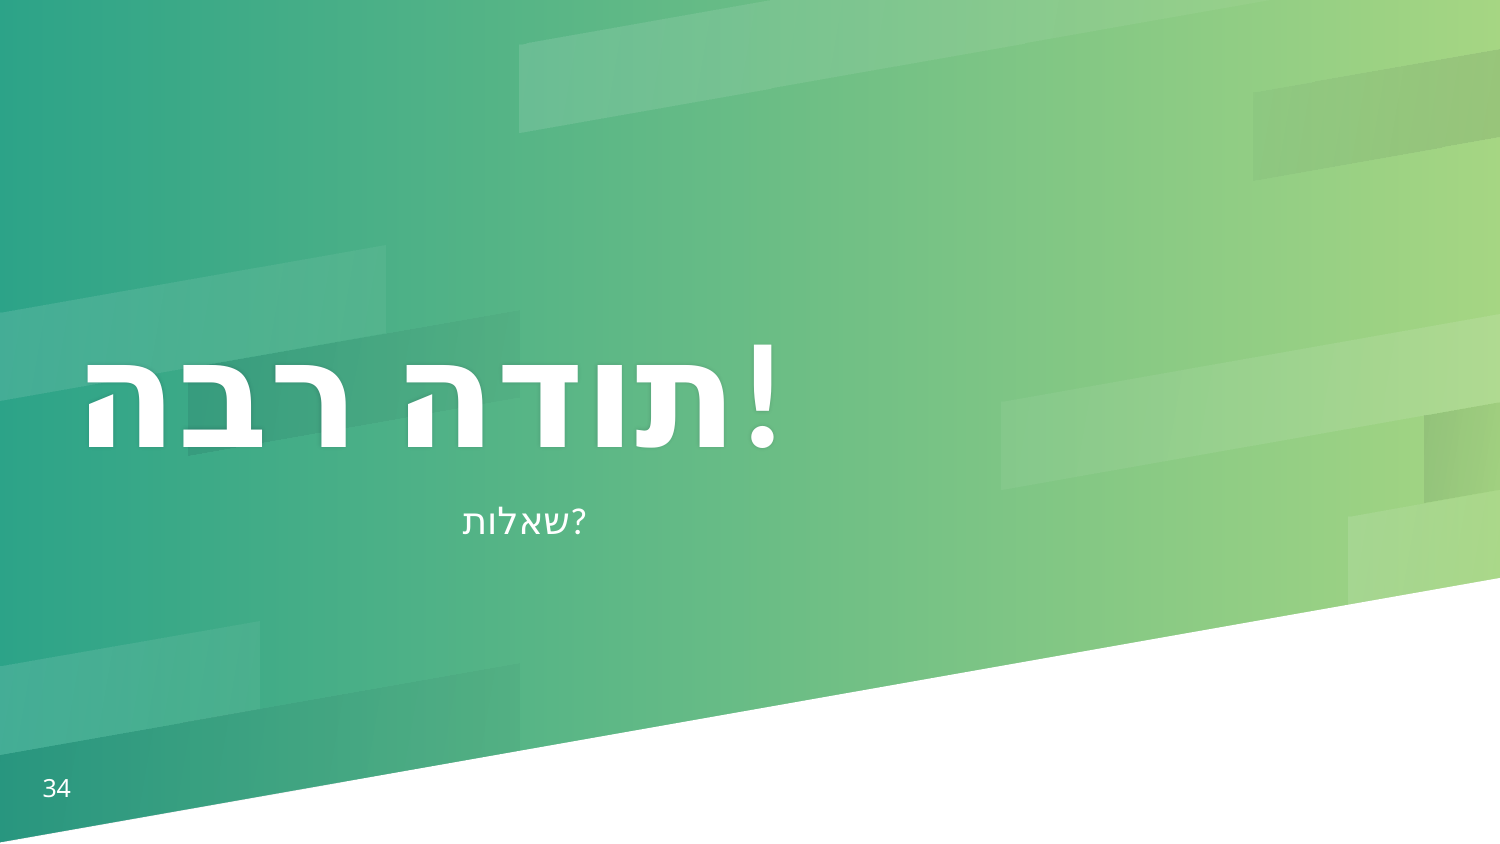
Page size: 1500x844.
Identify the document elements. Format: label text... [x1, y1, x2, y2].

text_box תודה רבה! [75, 303, 975, 490]
text_box שאלות? [75, 490, 975, 620]
slide_number 34 [42, 766, 122, 807]
